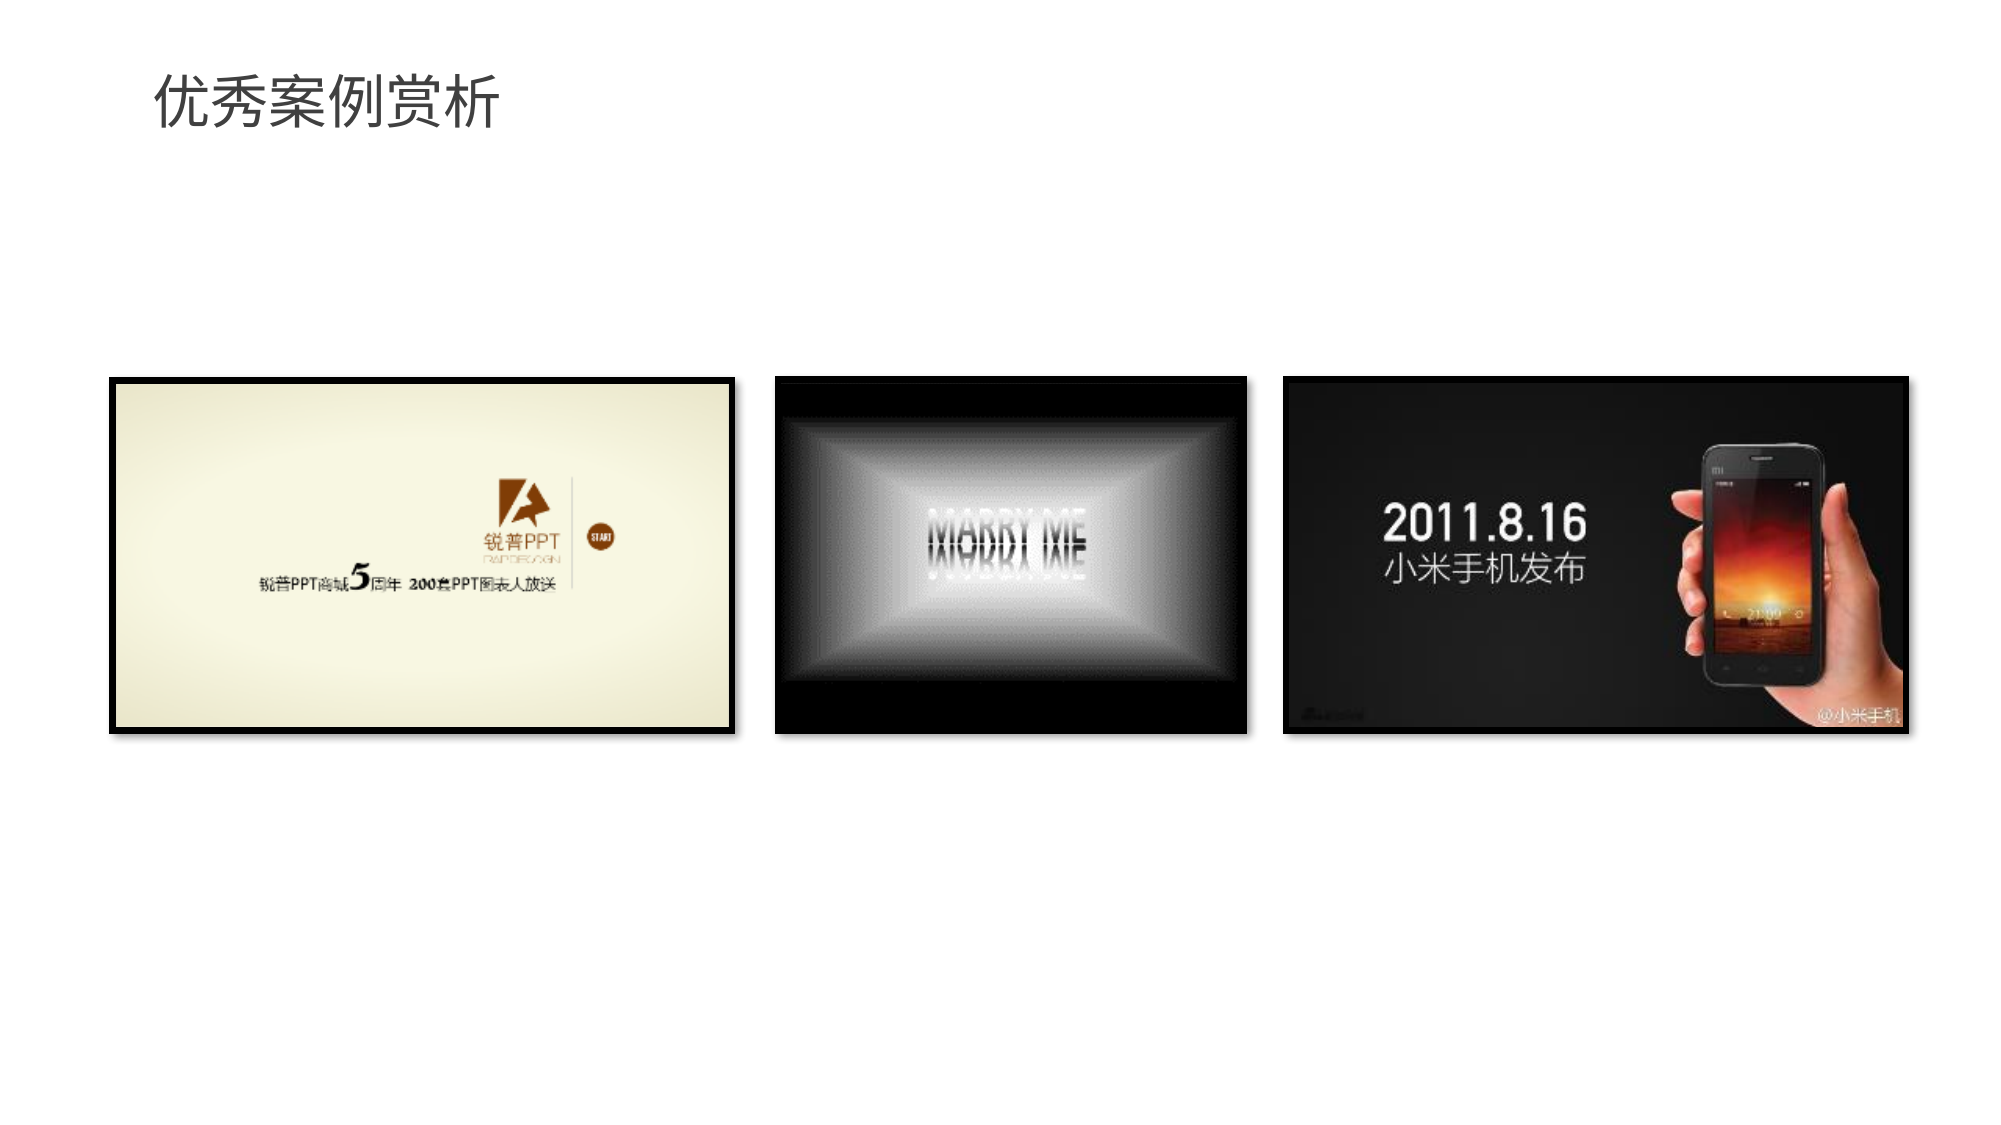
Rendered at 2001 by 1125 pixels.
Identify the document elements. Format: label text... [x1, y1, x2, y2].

title 优秀案例赏析 [137, 59, 1863, 150]
picture [1289, 382, 1903, 728]
picture [115, 383, 730, 728]
picture [780, 382, 1241, 728]
